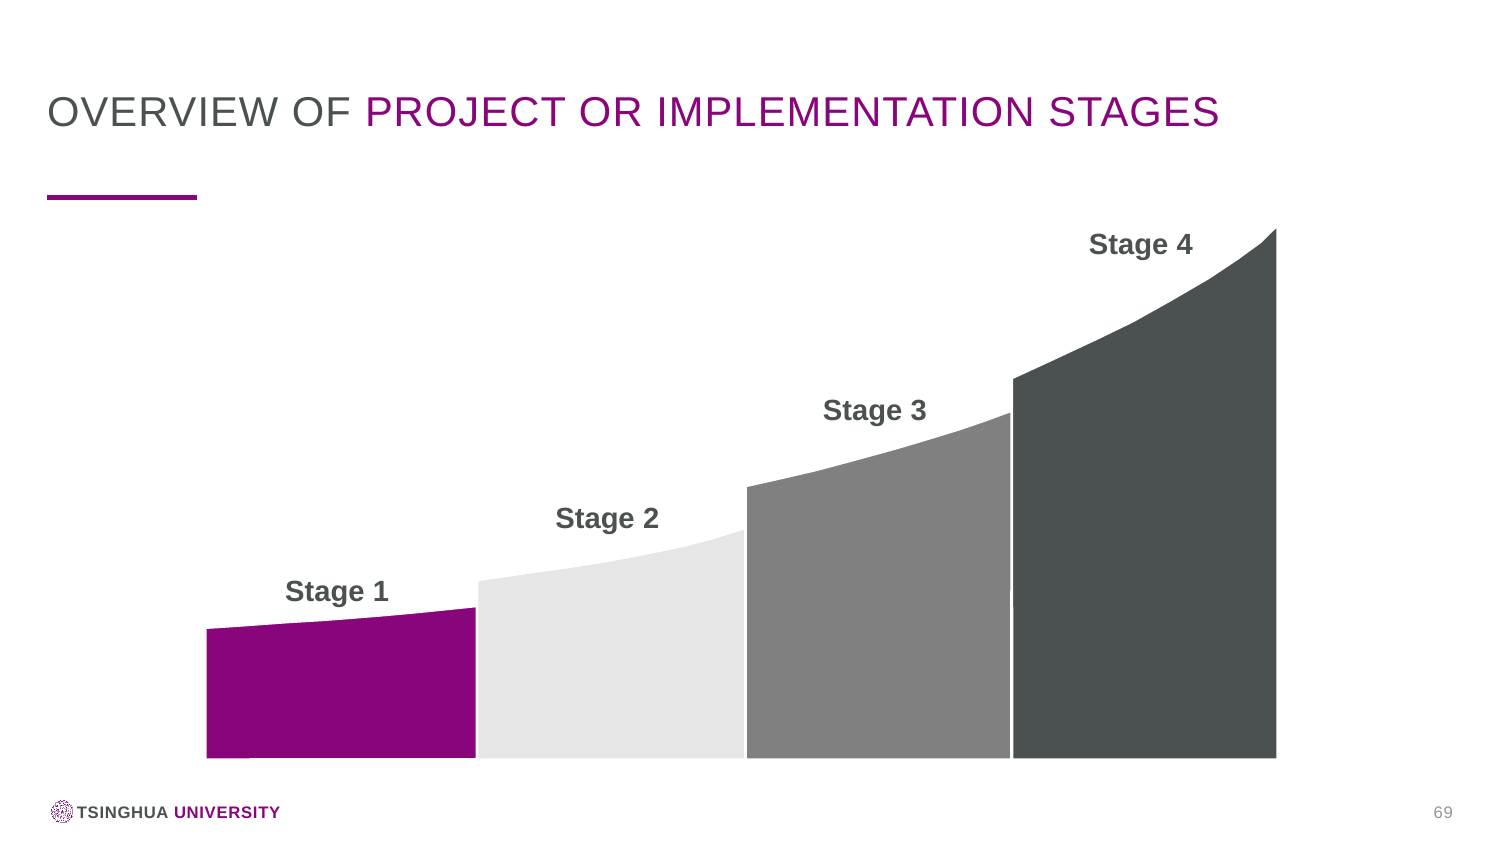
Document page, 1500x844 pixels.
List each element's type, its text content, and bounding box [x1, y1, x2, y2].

text_box Stage 1 [255, 571, 428, 607]
text_box [1011, 225, 1278, 760]
picture [51, 800, 73, 823]
list Overview of project or implementation stages [47, 38, 1453, 136]
text_box [477, 528, 746, 760]
text_box [205, 606, 477, 760]
text_box Stage 4 [1059, 225, 1231, 261]
text_box [745, 410, 1012, 760]
text_box Stage 3 [793, 390, 965, 426]
text_box Stage 2 [525, 499, 698, 535]
